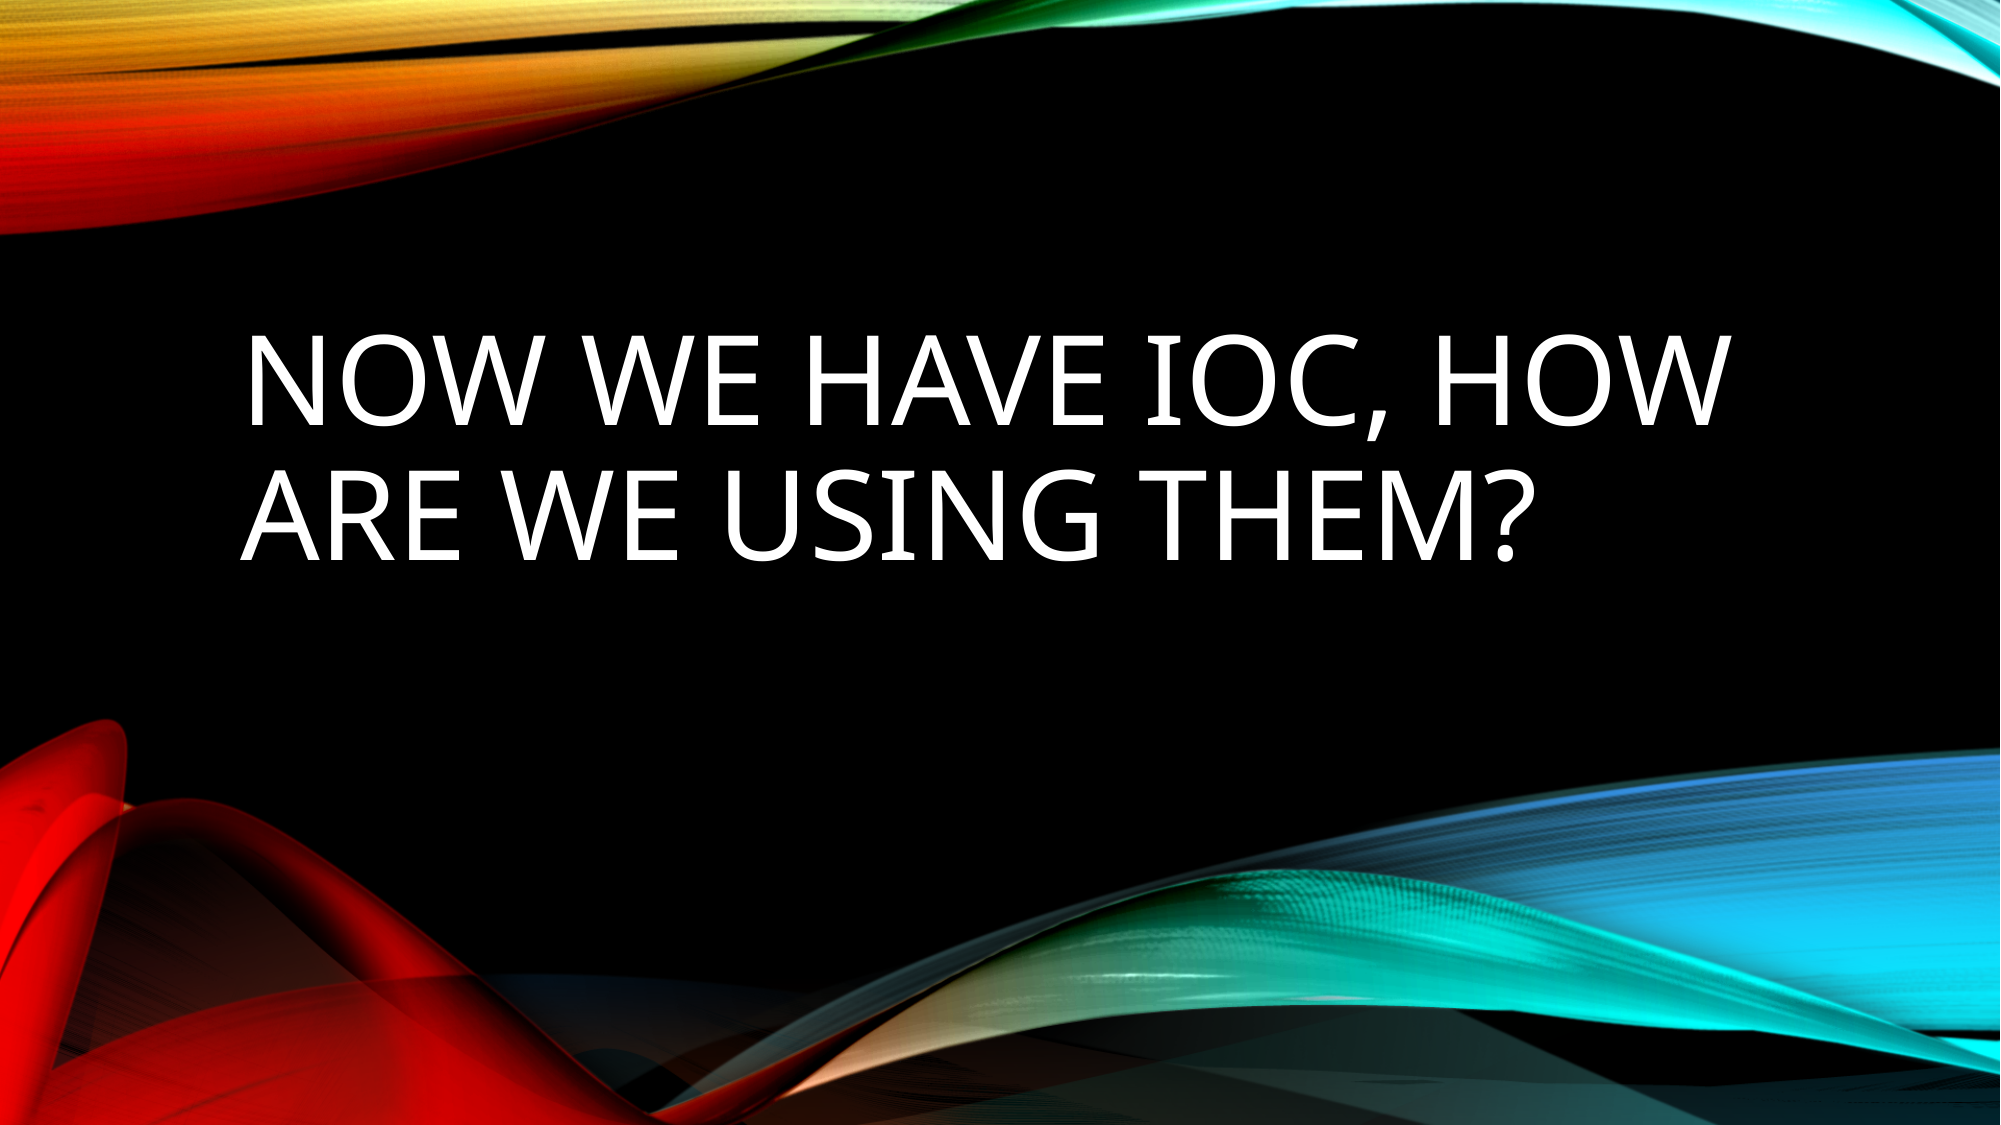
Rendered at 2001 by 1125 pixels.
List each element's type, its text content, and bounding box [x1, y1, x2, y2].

title Now we have IOC, How are we using them? [225, 295, 1775, 596]
picture [0, 717, 2000, 1125]
picture [0, 0, 2000, 237]
